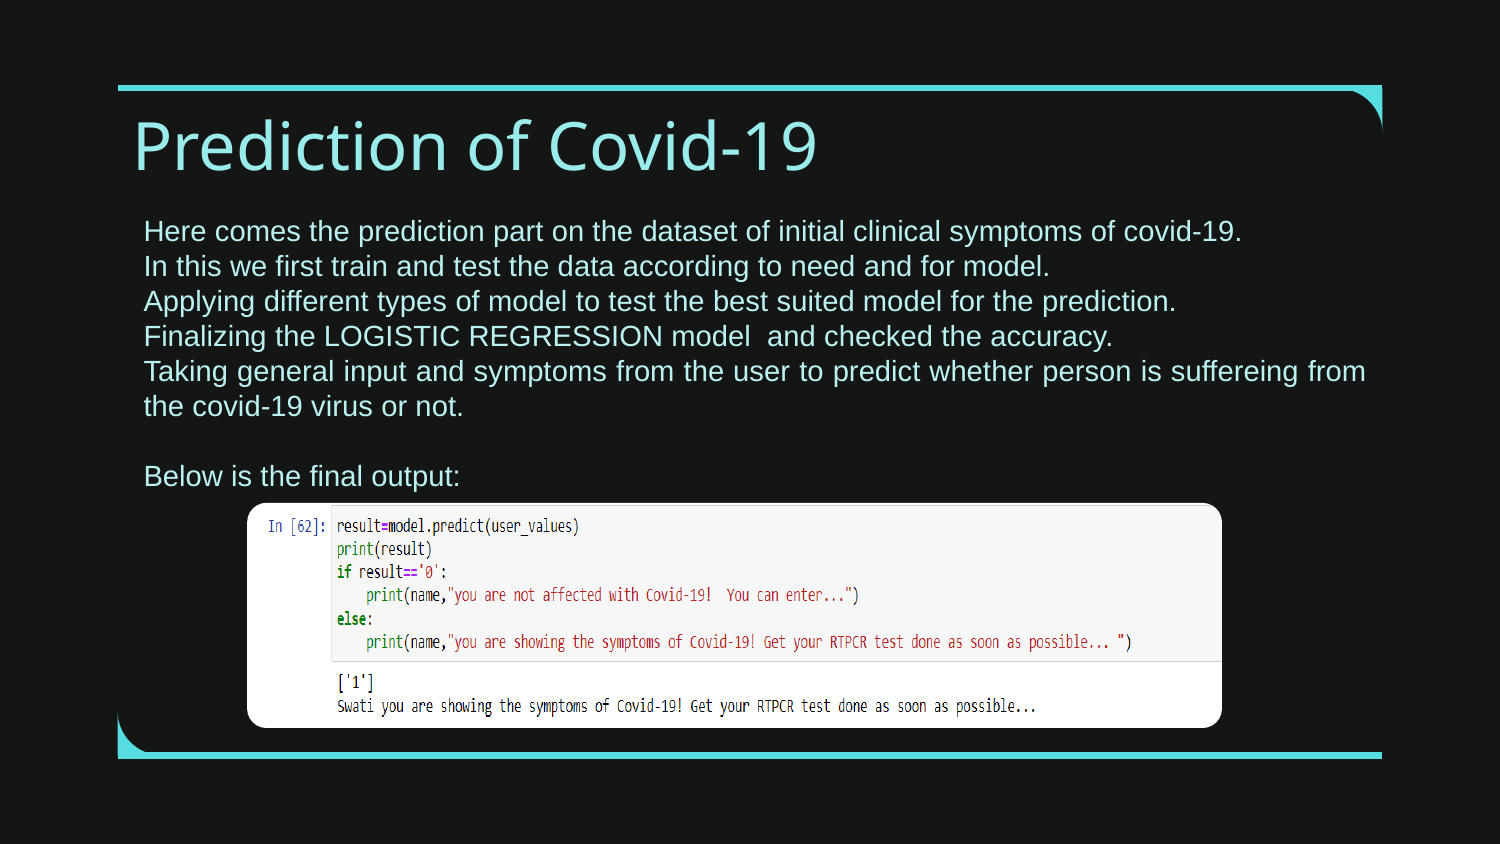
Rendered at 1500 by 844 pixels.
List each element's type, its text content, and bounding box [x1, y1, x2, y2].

text_box Here comes the prediction part on the dataset of initial clinical symptoms of covid-19. In this we first train and test the data according to need and for model. Applying different types of model to test the best suited model for the prediction. Finalizing the LOGISTIC REGRESSION model and checked the accuracy. Taking general input and symptoms from the user to predict whether person is suffereing from the covid-19 virus or not. Below is the final output: [128, 204, 1383, 500]
title Prediction of Covid-19 [116, 88, 1383, 186]
picture [246, 502, 1223, 729]
